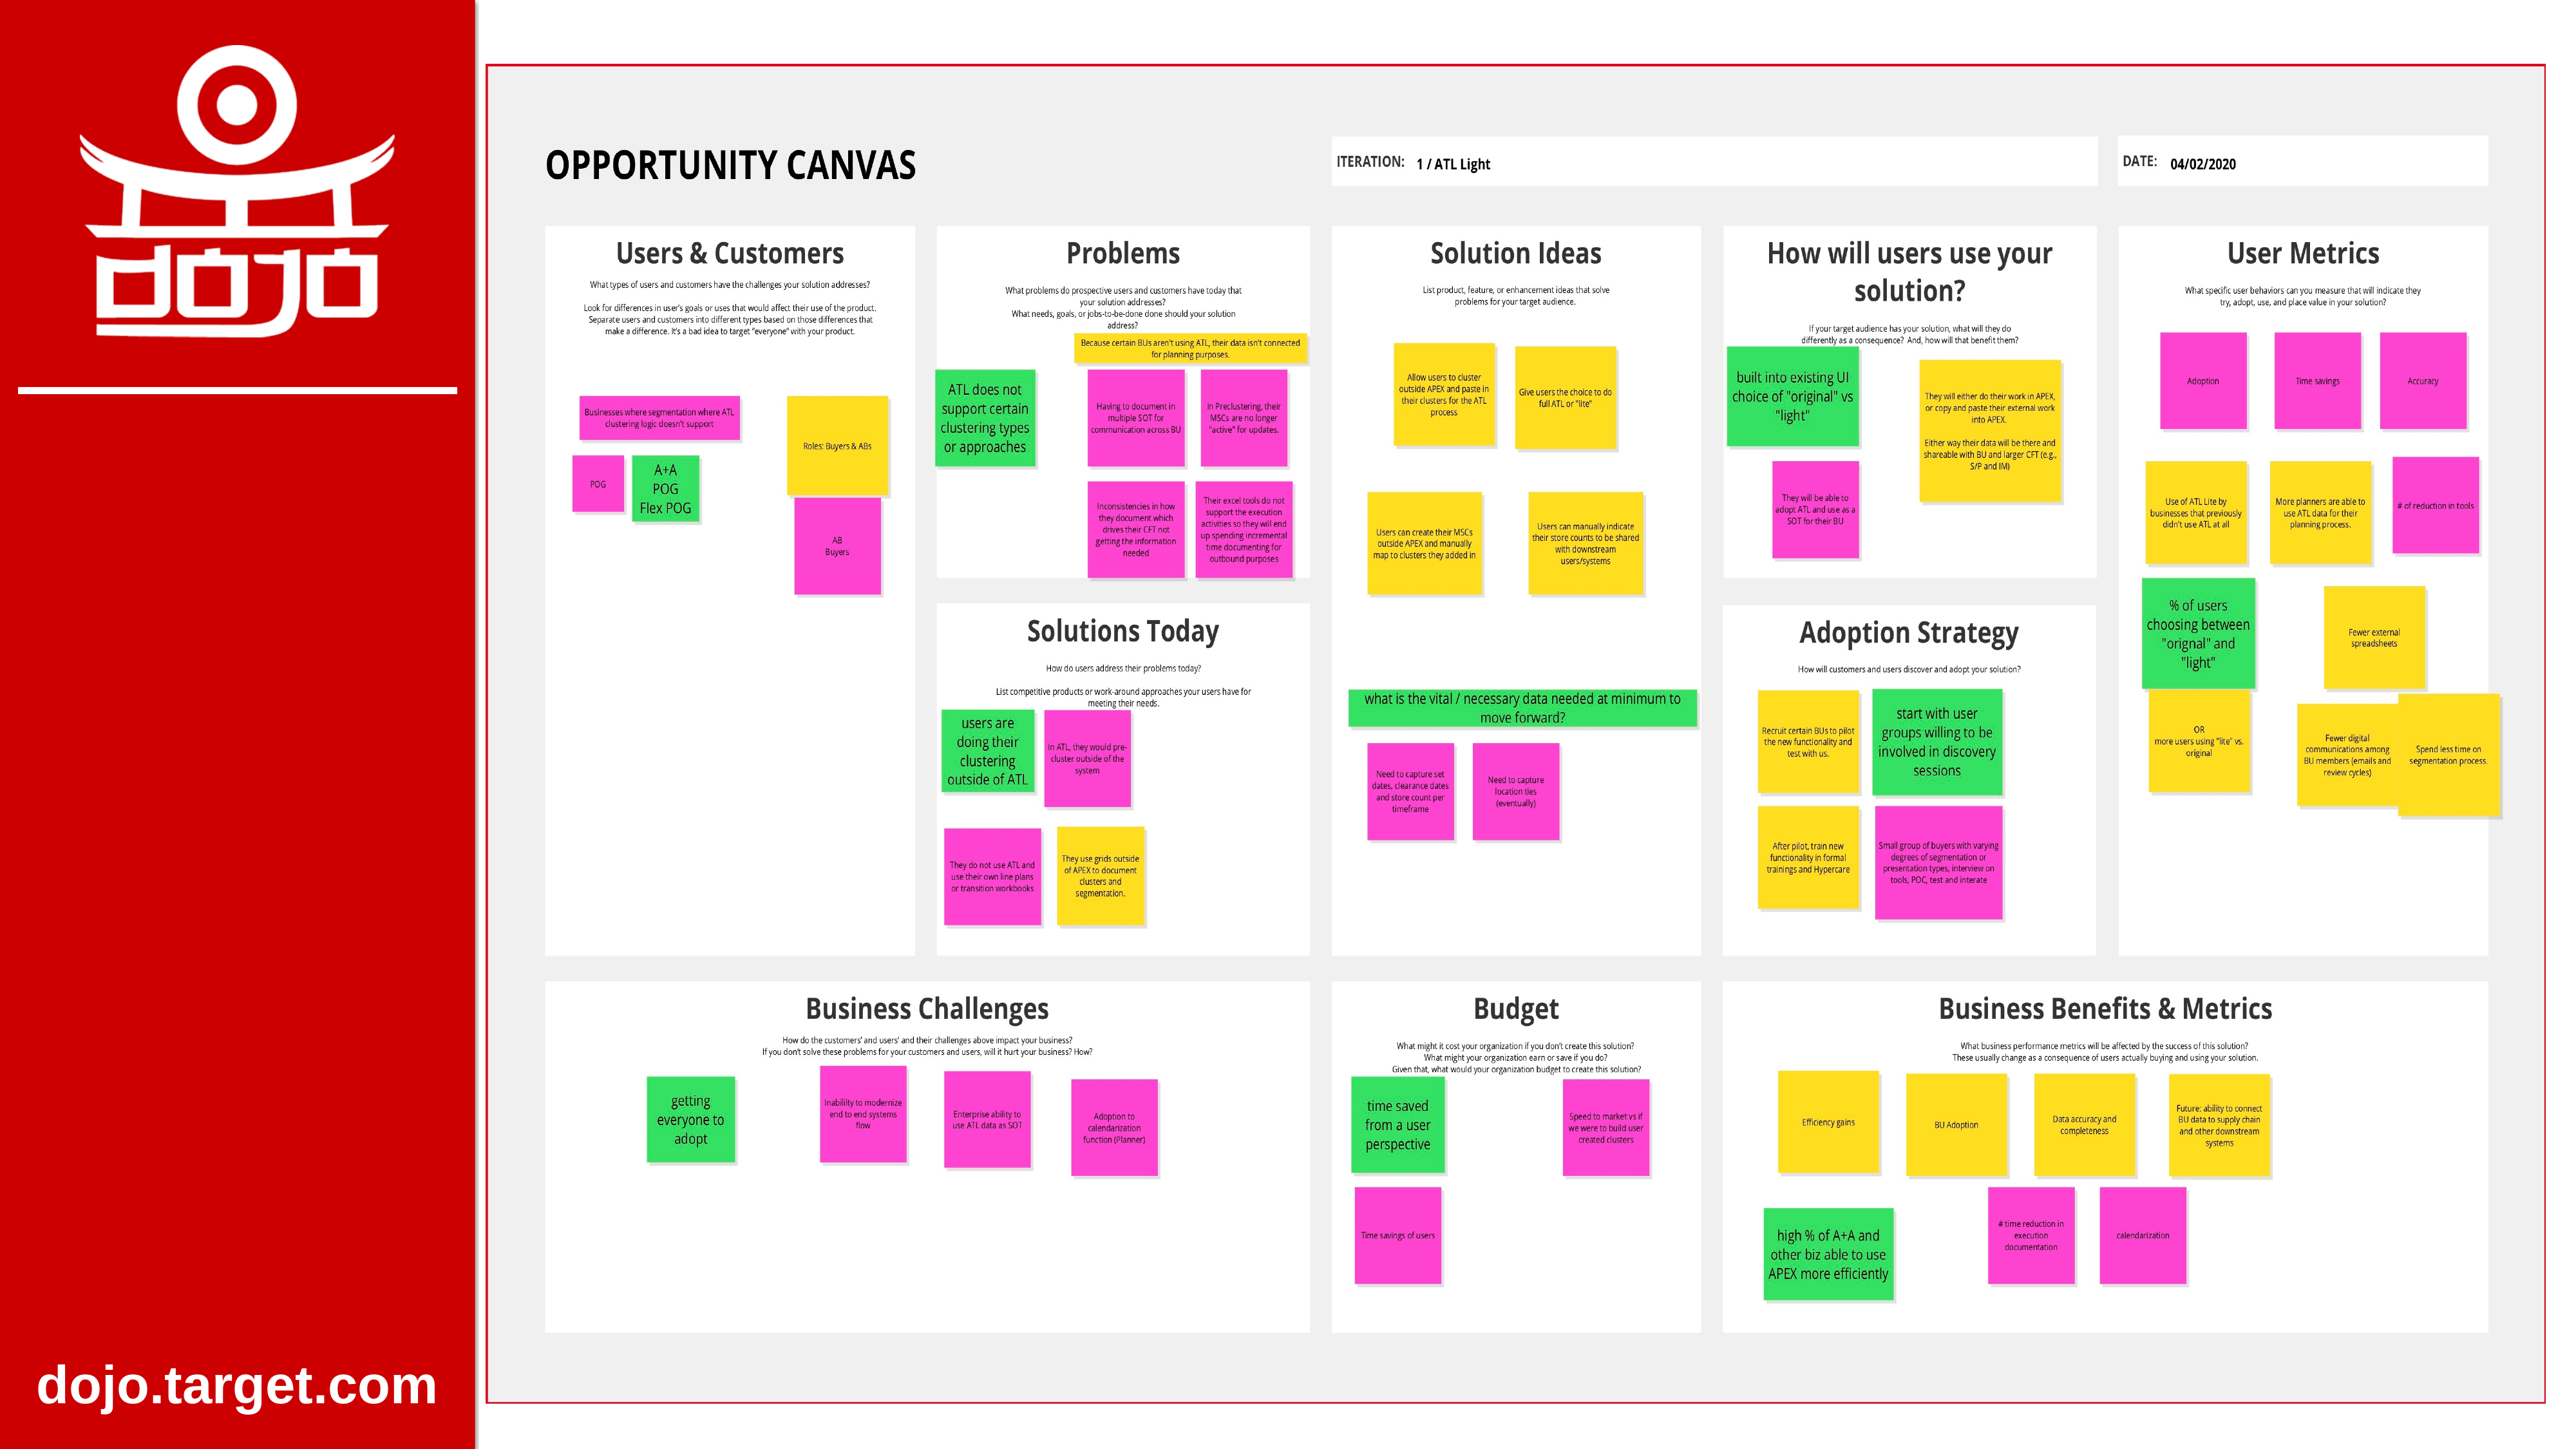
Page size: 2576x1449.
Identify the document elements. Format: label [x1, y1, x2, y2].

picture [80, 45, 395, 337]
picture [486, 64, 2546, 1404]
